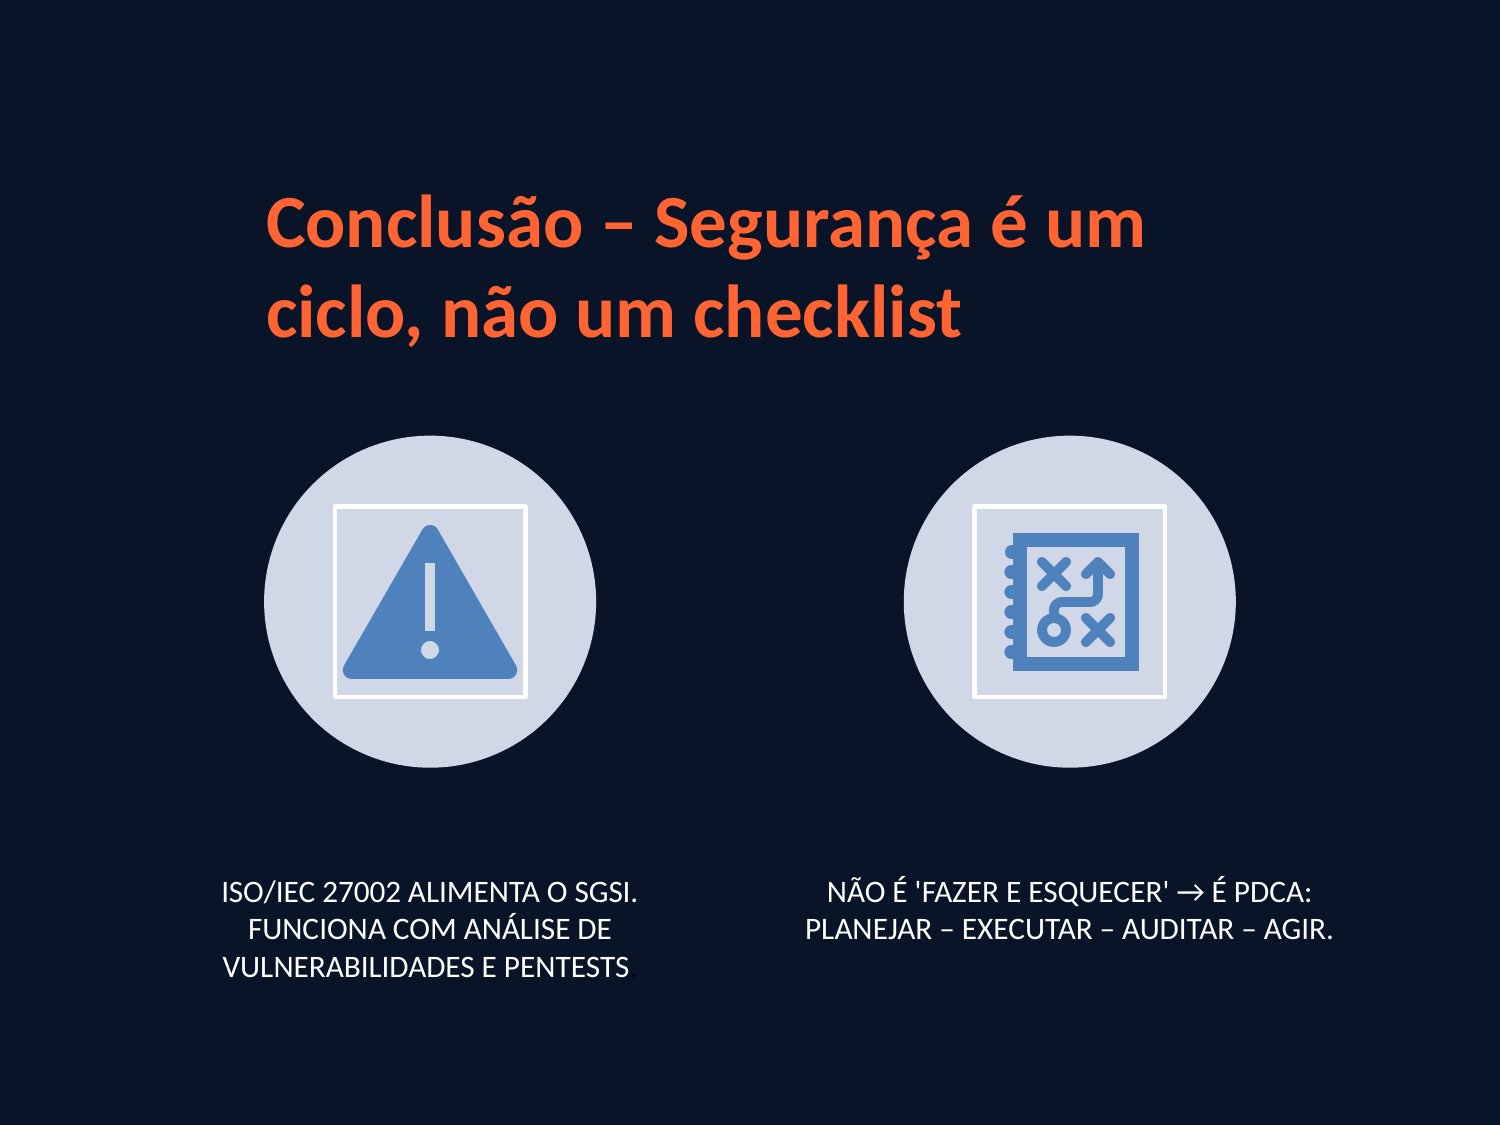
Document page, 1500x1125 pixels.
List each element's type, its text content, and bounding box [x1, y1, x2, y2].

text_box Conclusão – Segurança é um ciclo, não um checklist [251, 119, 1249, 360]
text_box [149, 374, 1351, 1051]
